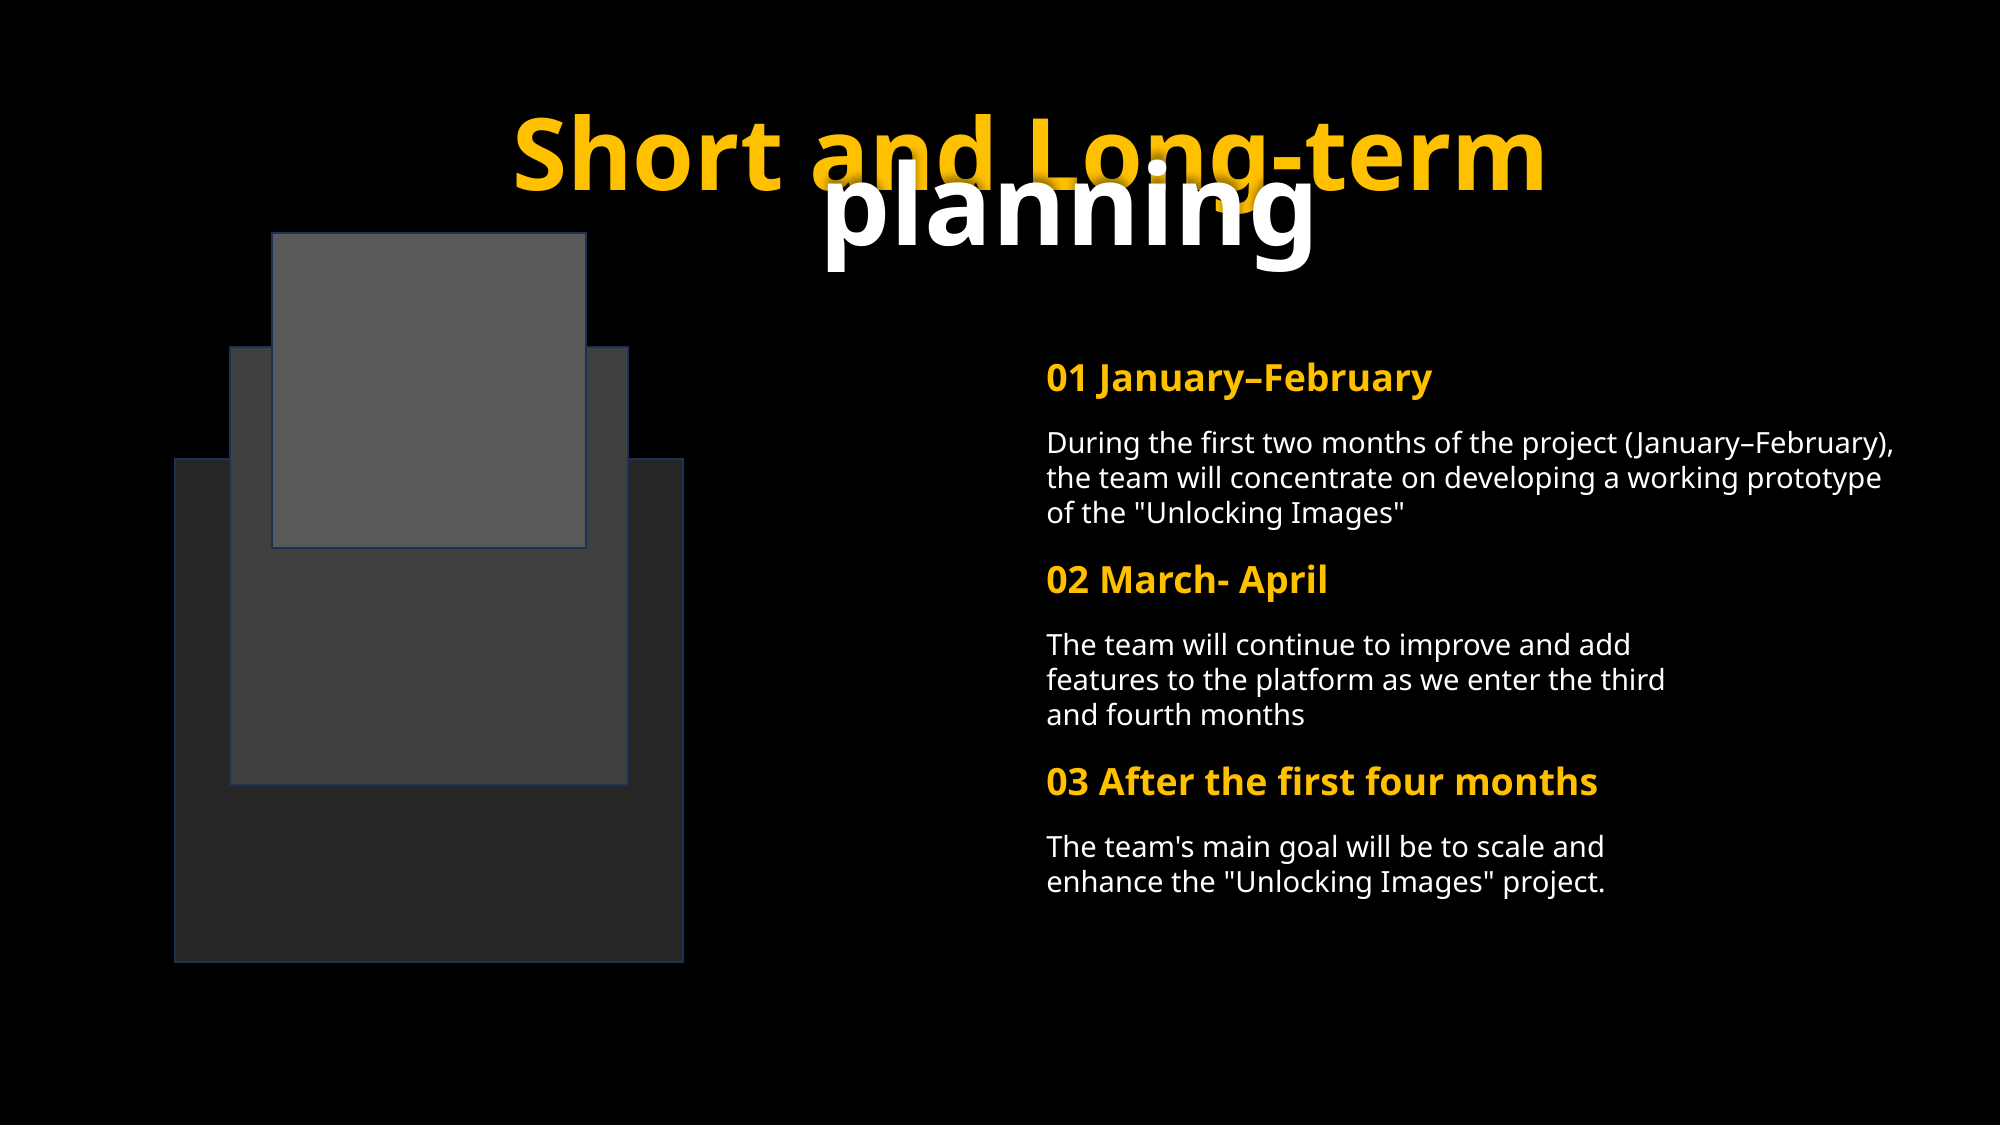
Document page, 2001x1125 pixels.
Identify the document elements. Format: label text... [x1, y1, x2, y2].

text_box 01 January–February [1031, 346, 1632, 407]
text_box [344, 82, 1719, 278]
text_box [174, 458, 684, 963]
text_box [229, 346, 629, 786]
text_box The team's main goal will be to scale and enhance the "Unlocking Images" project. [1031, 821, 1729, 906]
text_box 02 March- April [1031, 548, 1719, 609]
text_box During the first two months of the project (January–February), the team will concentrate on developing a working prototype of the "Unlocking Images" [1031, 417, 1929, 537]
text_box 03 After the first four months [1031, 750, 1632, 811]
text_box The team will continue to improve and add features to the platform as we enter the third and fourth months [1031, 619, 1729, 739]
text_box [271, 232, 587, 549]
